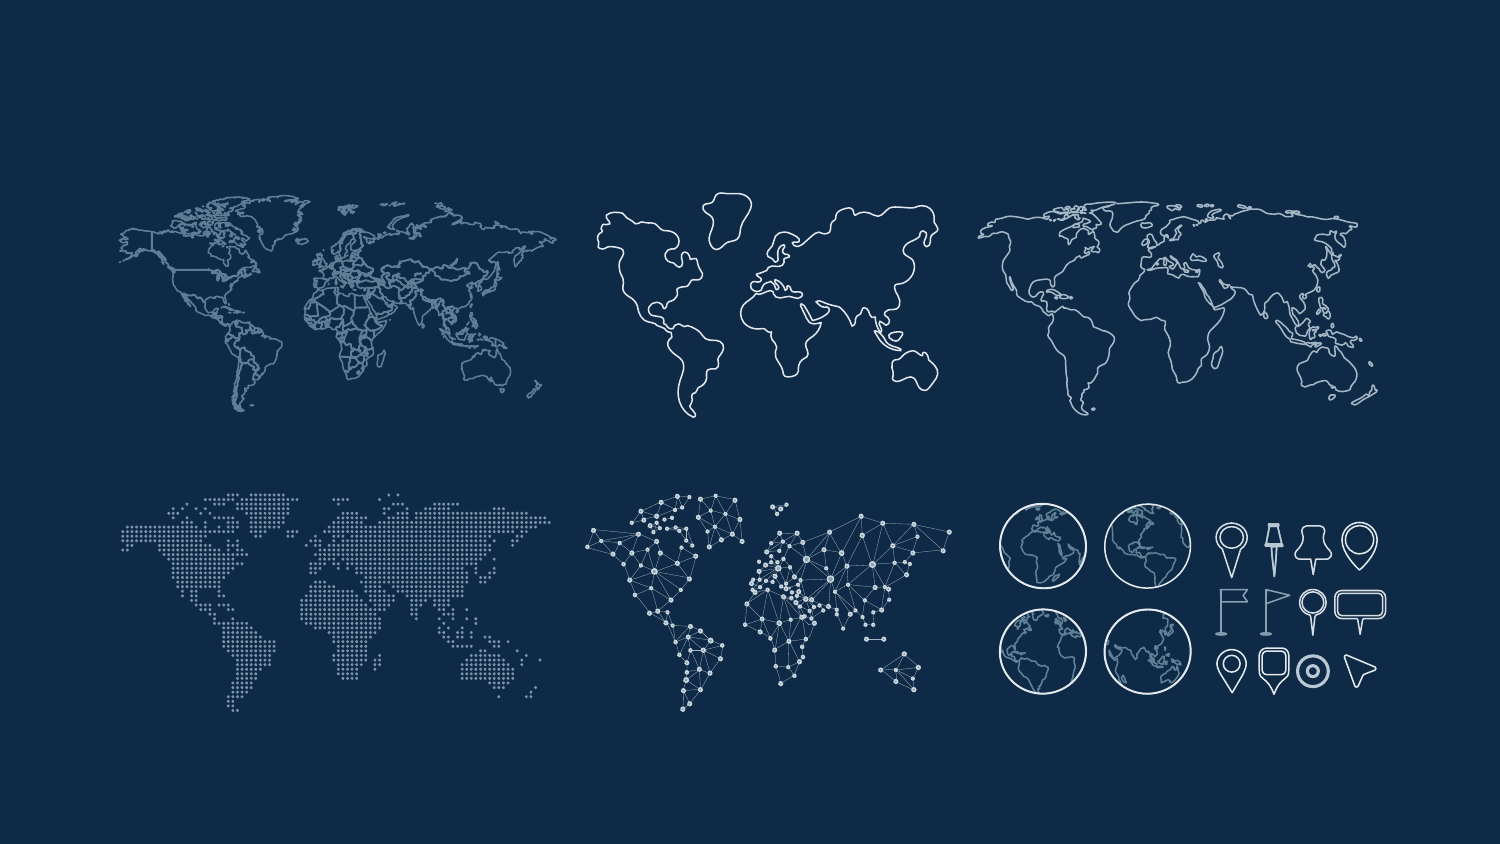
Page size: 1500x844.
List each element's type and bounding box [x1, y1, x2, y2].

text_box [1295, 525, 1332, 575]
text_box [1341, 522, 1378, 570]
text_box [597, 192, 939, 418]
text_box [1334, 590, 1386, 635]
text_box [1215, 522, 1248, 578]
text_box [1297, 655, 1329, 687]
text_box [1215, 589, 1248, 636]
text_box [1344, 655, 1376, 688]
text_box [118, 195, 557, 412]
text_box [996, 608, 1089, 695]
text_box [1265, 523, 1283, 577]
text_box [583, 493, 953, 713]
text_box [1299, 589, 1327, 636]
text_box [1216, 649, 1247, 693]
text_box [1100, 503, 1196, 589]
text_box [994, 503, 1092, 589]
text_box [1260, 589, 1291, 636]
text_box [977, 201, 1378, 416]
text_box [1258, 647, 1290, 695]
text_box [120, 493, 552, 713]
text_box [1101, 609, 1194, 695]
